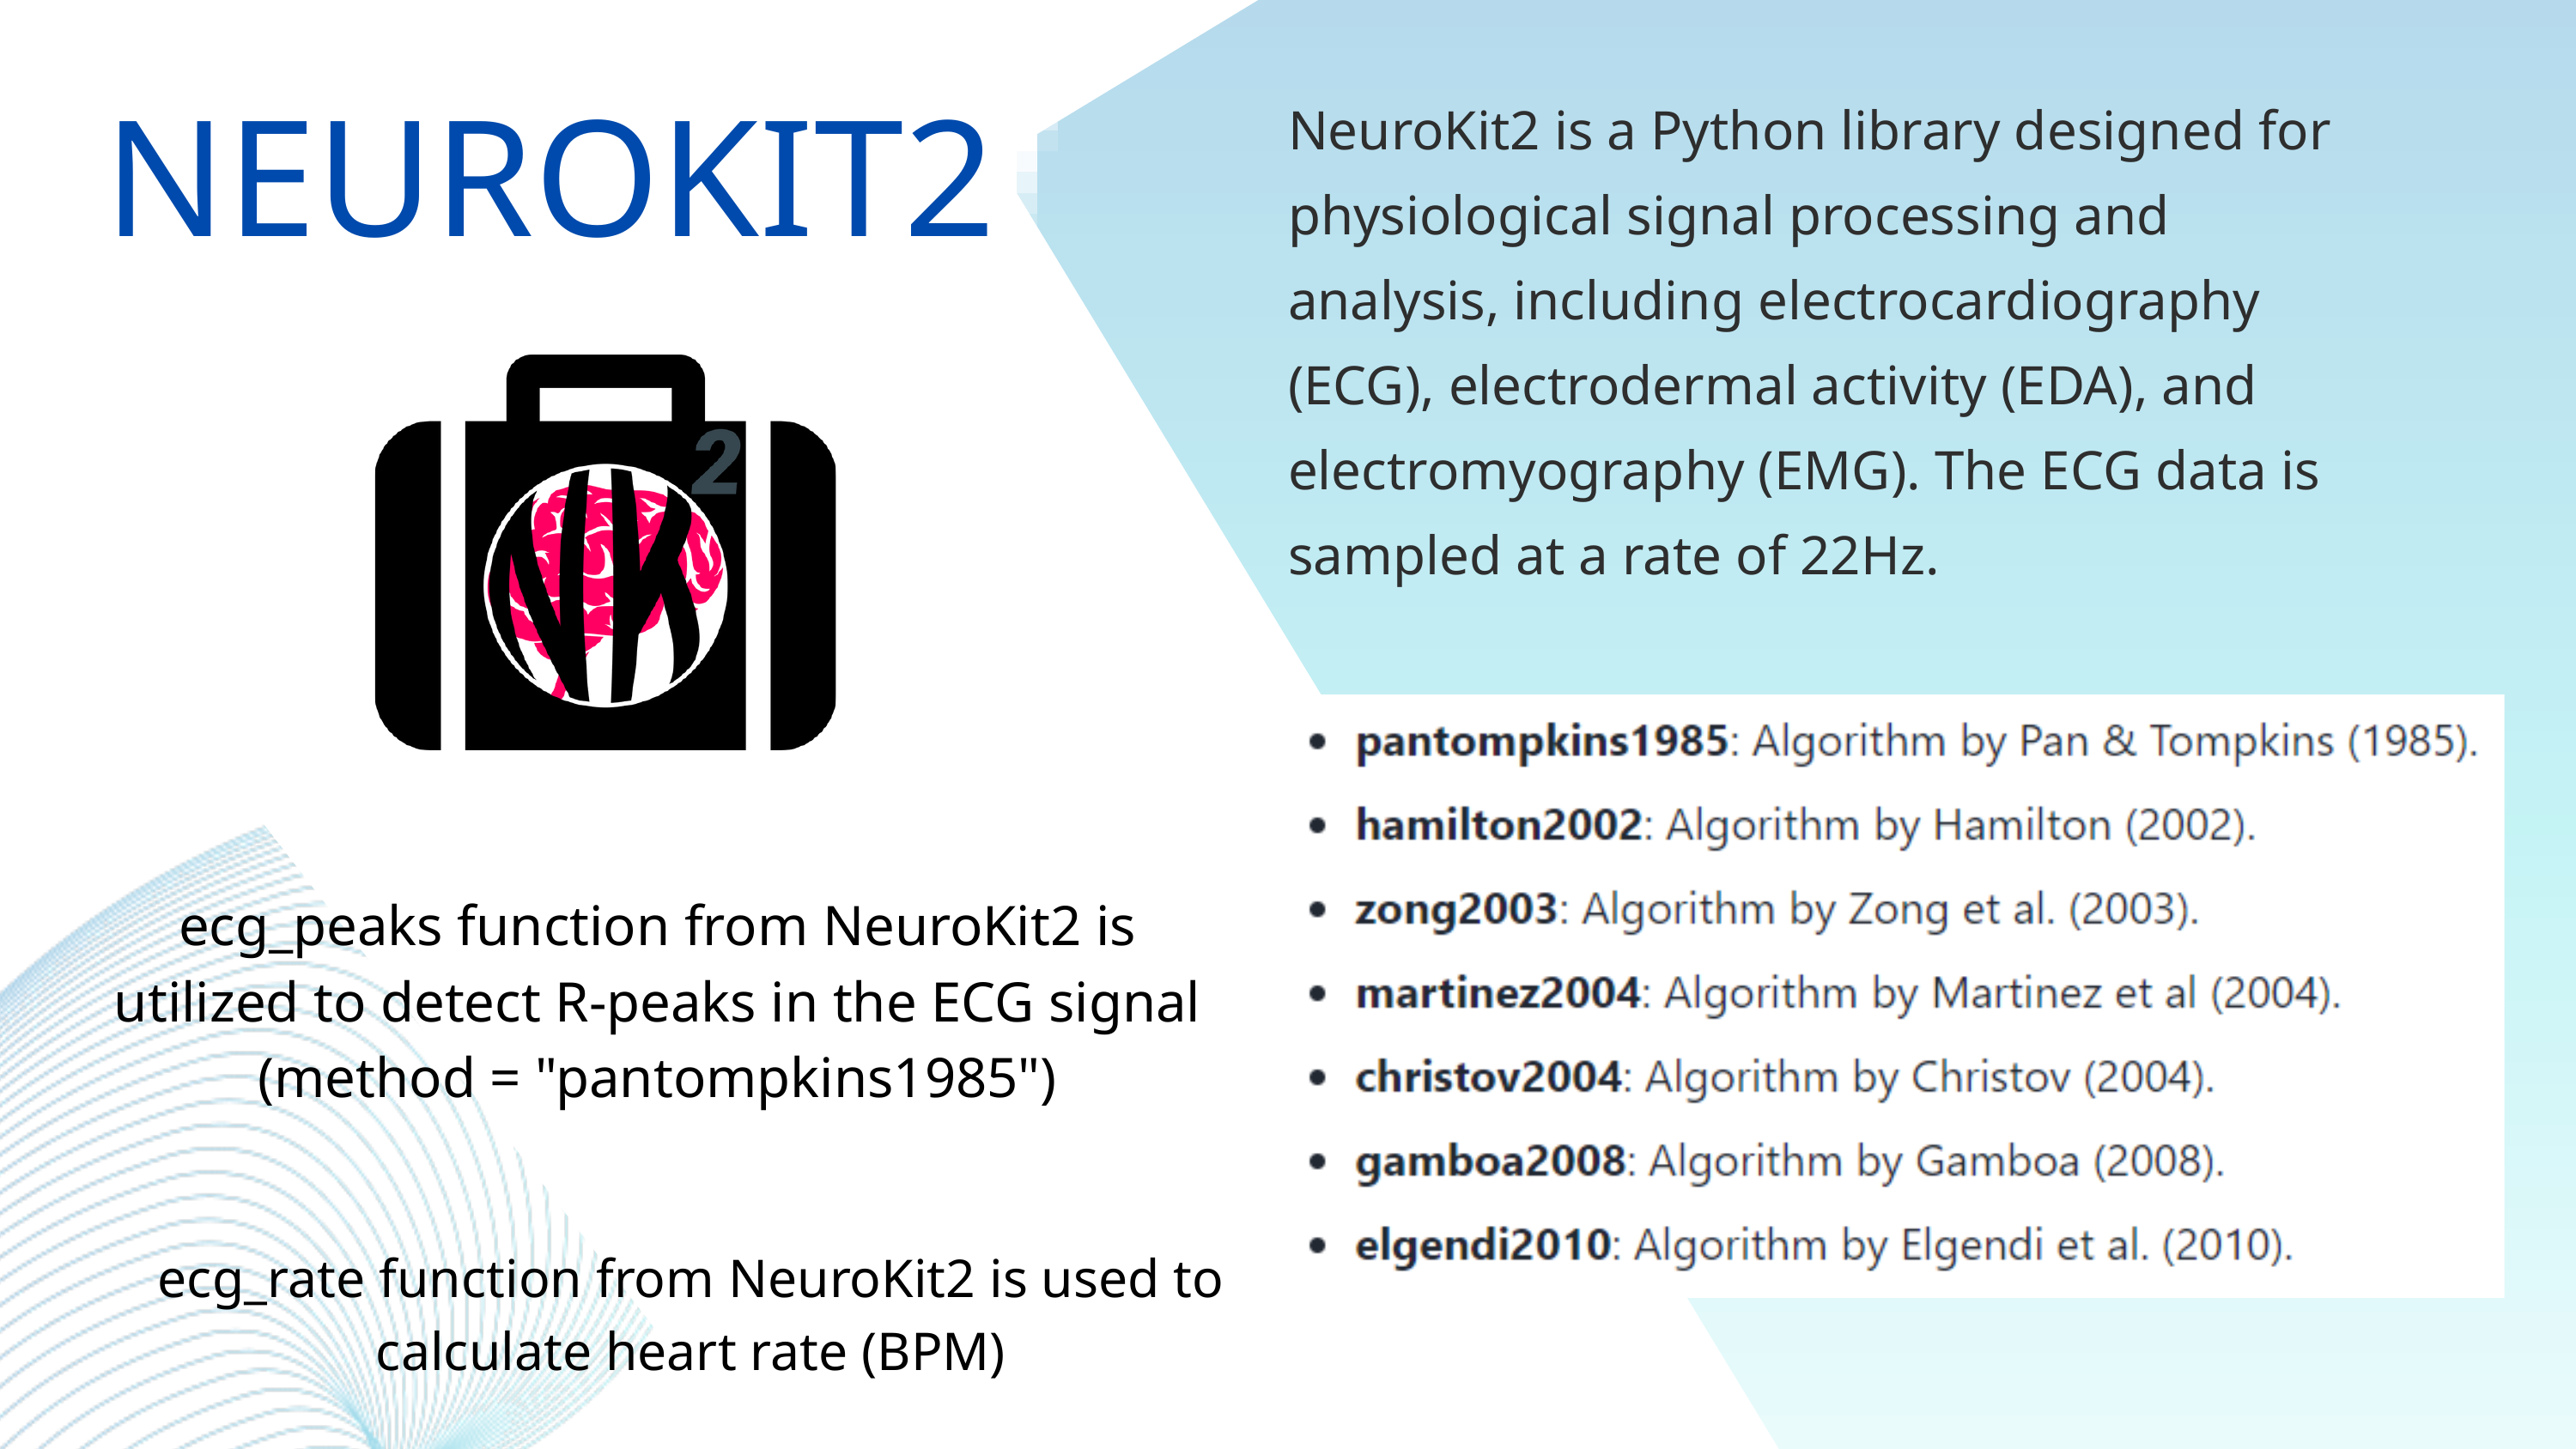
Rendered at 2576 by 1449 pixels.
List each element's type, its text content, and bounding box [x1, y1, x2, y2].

text_box [107, 783, 307, 879]
text_box ecg_rate function from NeuroKit2 is used to calculate heart rate (BPM) [144, 1234, 1237, 1381]
text_box NEUROKIT2 [104, 107, 1107, 270]
text_box [1063, 0, 2576, 1449]
text_box [0, 890, 704, 1449]
text_box [374, 355, 836, 750]
text_box [1264, 694, 2505, 1299]
text_box ecg_peaks function from NeuroKit2 is utilized to detect R-peaks in the ECG signal (method = "pantompkins1985") [93, 879, 1223, 1109]
text_box NeuroKit2 is a Python library designed for physiological signal processing and analysis, including electrocardiography (ECG), electrodermal activity (EDA), and electromyography (EMG). The ECG data is sampled at a rate of 22Hz. [1288, 75, 2366, 670]
